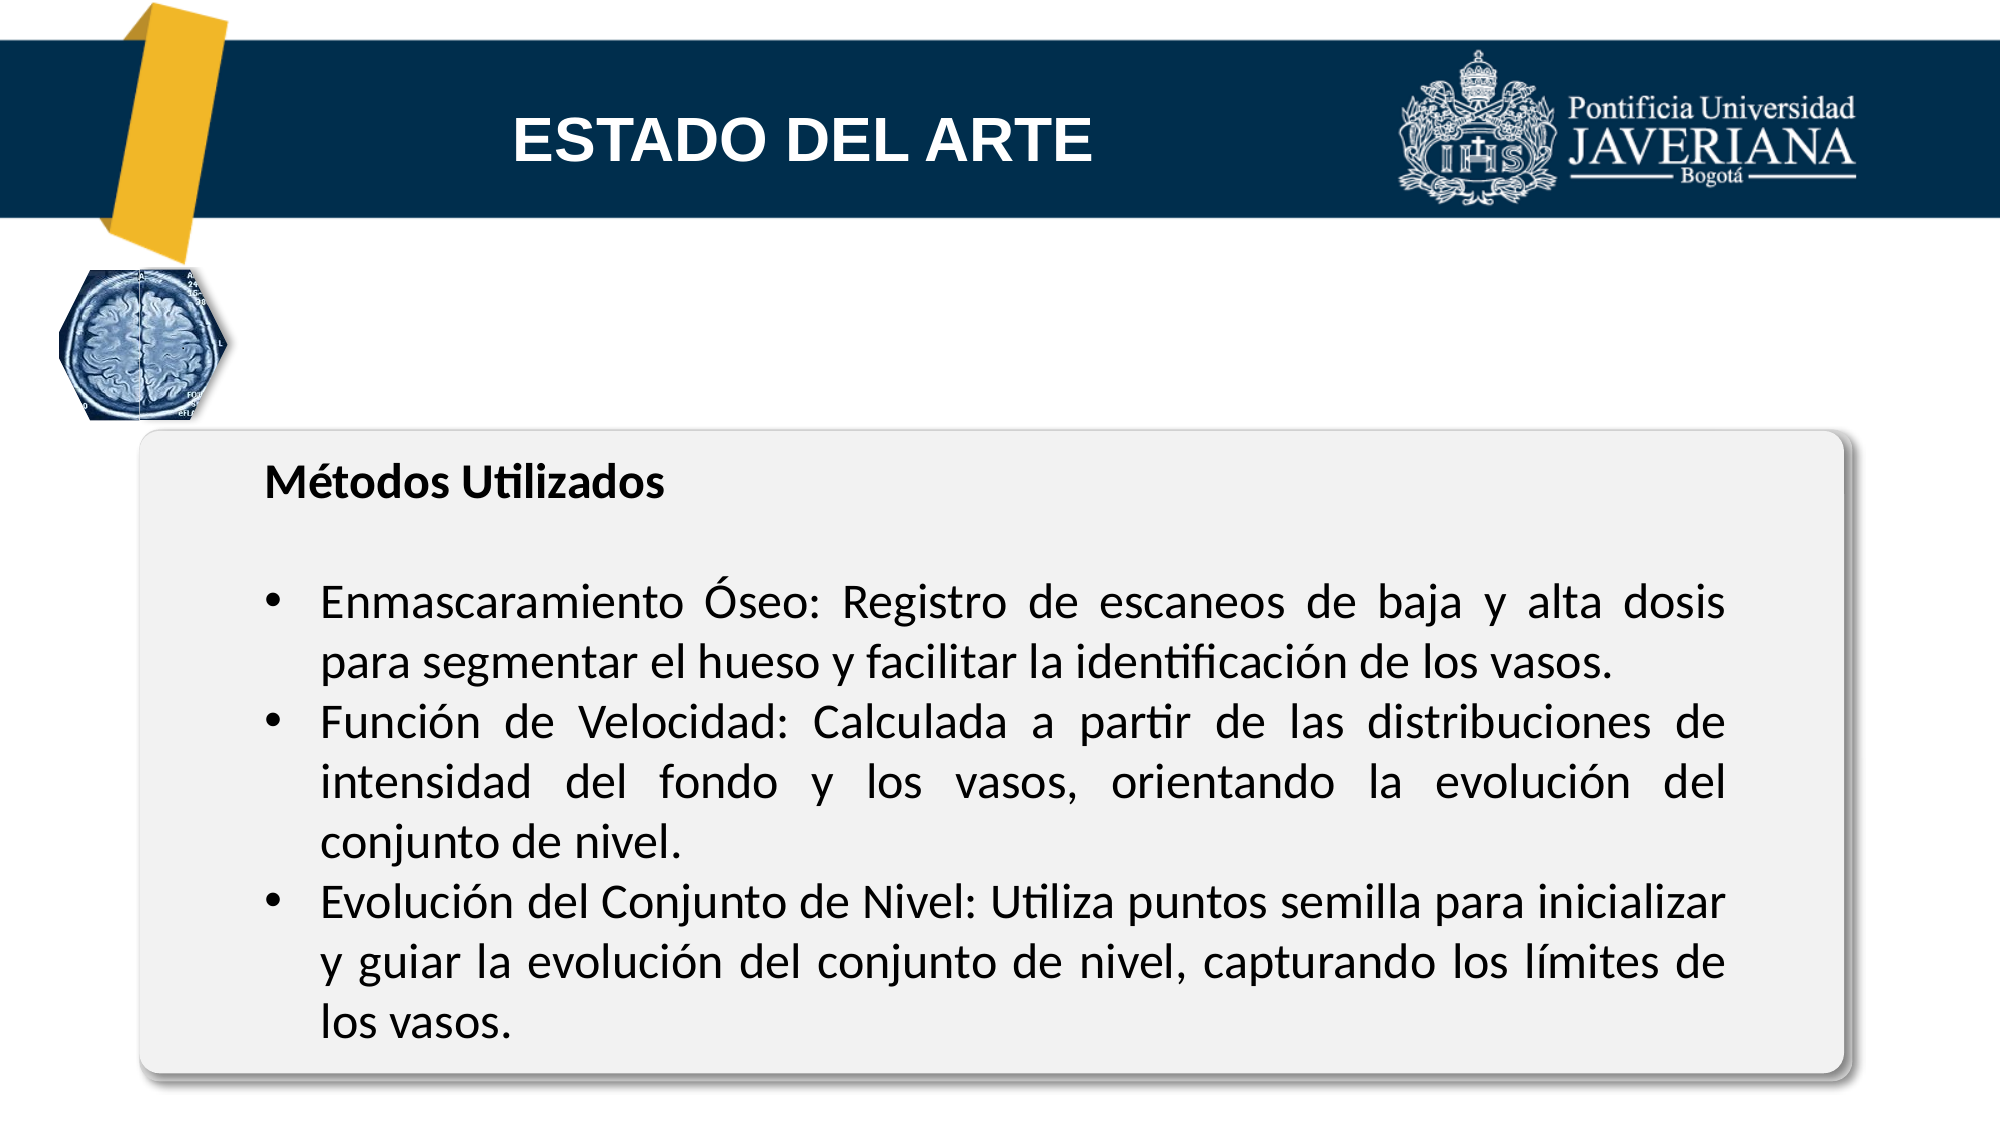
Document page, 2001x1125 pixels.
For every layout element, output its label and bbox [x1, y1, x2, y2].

picture [0, 0, 2000, 267]
text_box [0, 420, 140, 427]
text_box [139, 429, 1853, 1082]
text_box [0, 269, 228, 420]
